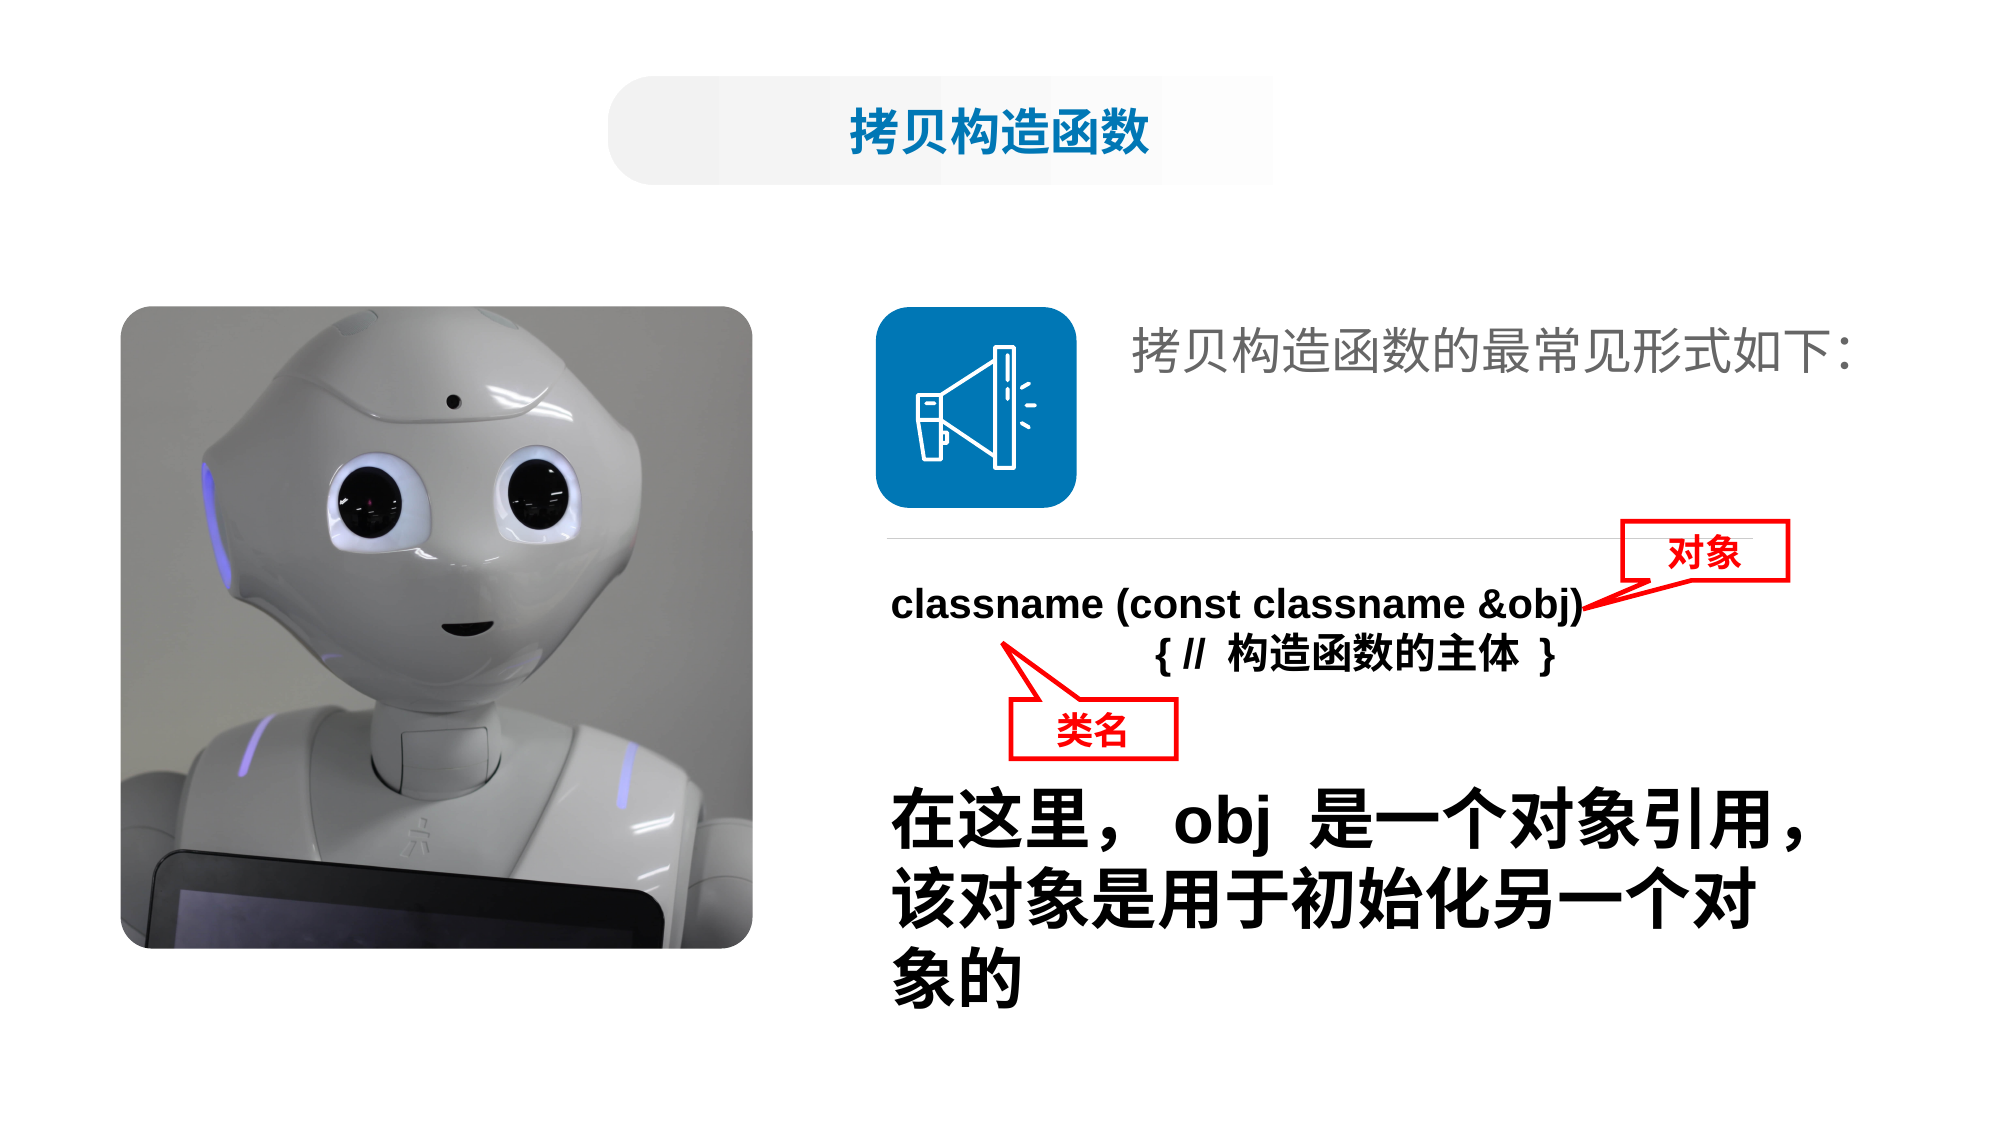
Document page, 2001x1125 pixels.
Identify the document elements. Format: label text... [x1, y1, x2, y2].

text_box [1018, 380, 1032, 391]
text_box [874, 306, 1078, 509]
text_box [1022, 402, 1038, 409]
text_box 类名 [1002, 642, 1177, 759]
text_box classname (const classname &obj) { // 构造函数的主体 } 在这里，obj 是一个对象引用，该对象是用于初始化另一个对象的 [875, 569, 1821, 620]
text_box [119, 305, 754, 950]
text_box 拷贝构造函数 [607, 75, 1393, 186]
text_box 拷贝构造函数的最常见形式如下： [1117, 312, 1934, 490]
text_box 对象 [1582, 521, 1788, 610]
text_box [914, 344, 1017, 471]
text_box [1018, 420, 1032, 431]
